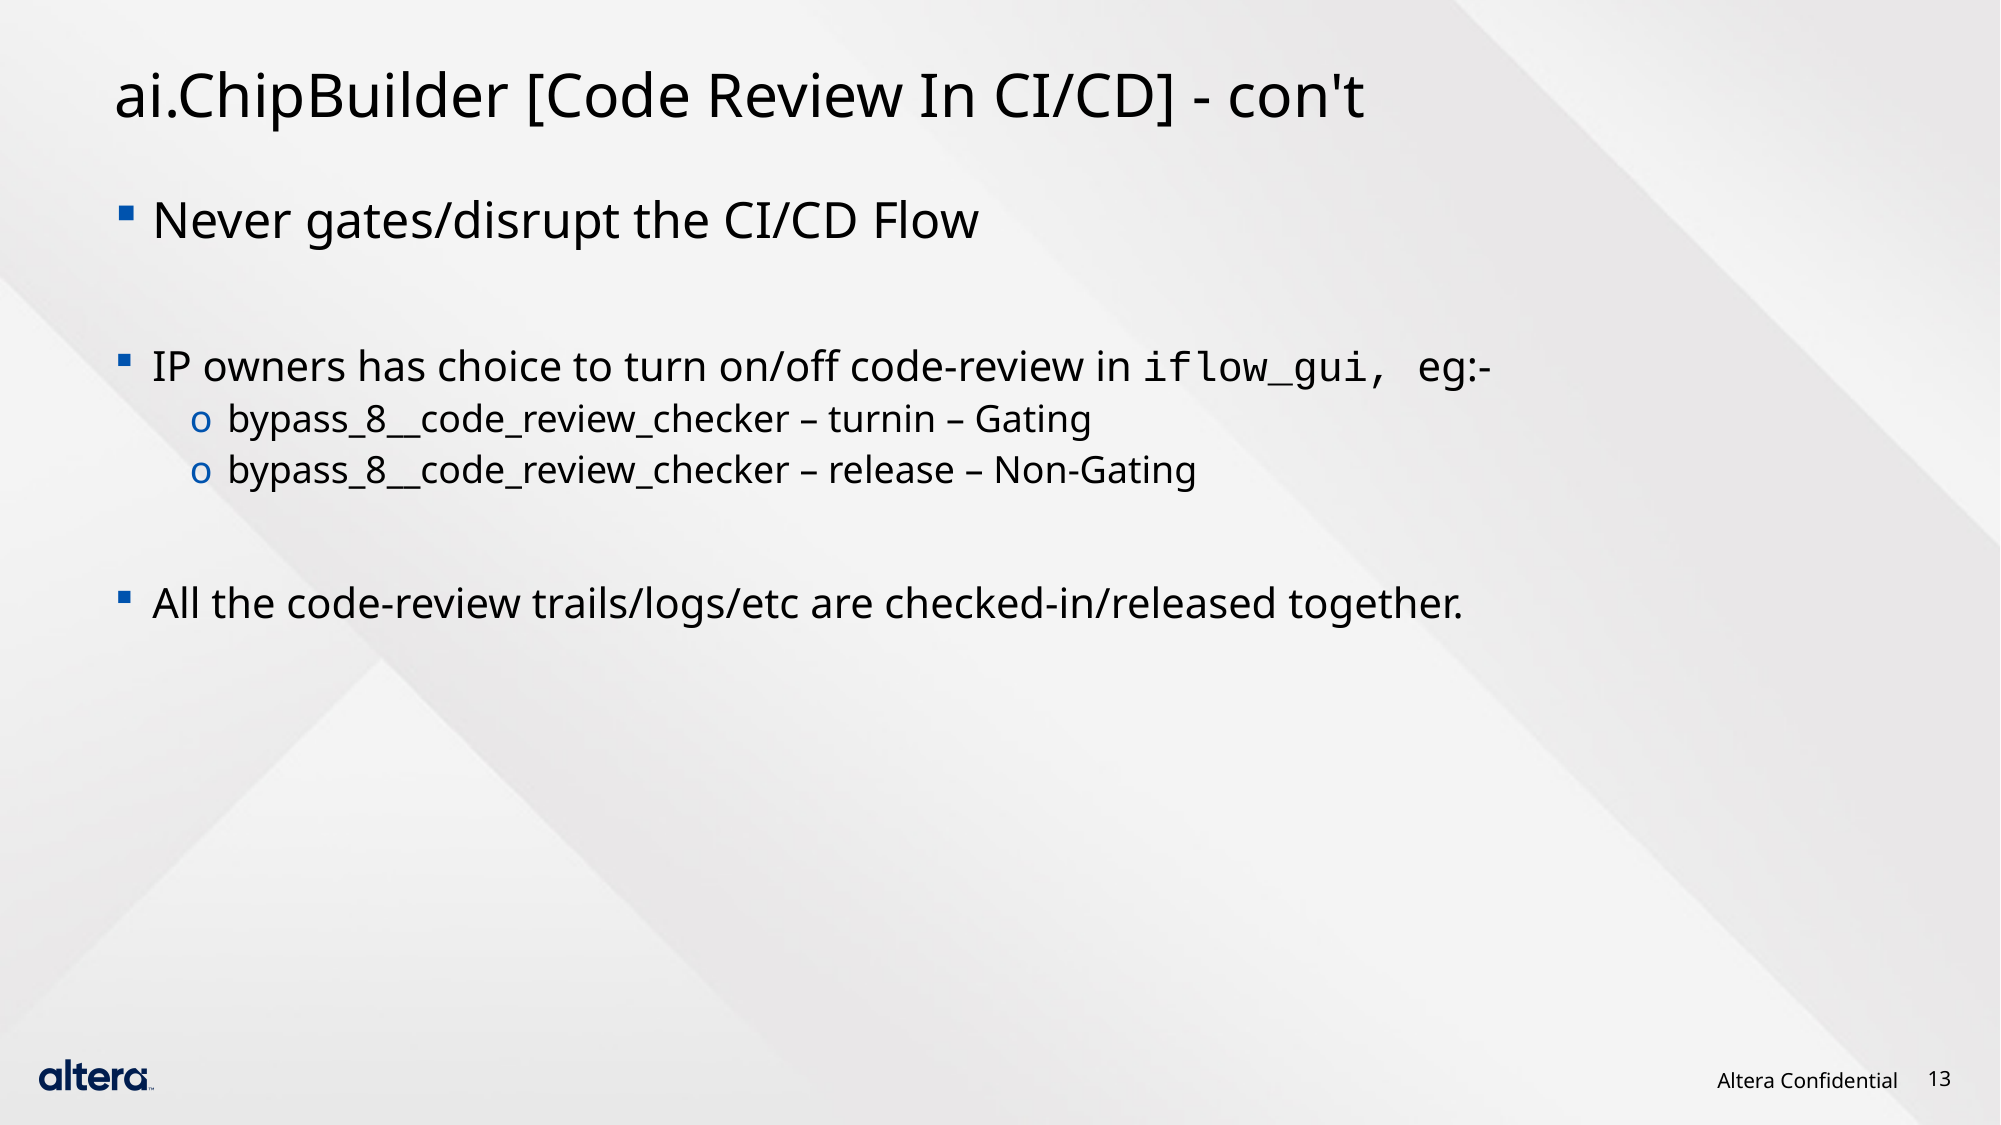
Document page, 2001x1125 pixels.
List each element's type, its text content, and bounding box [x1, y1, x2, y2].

title ai.ChipBuilder [Code Review In CI/CD] - con't [99, 21, 1900, 176]
picture [0, 0, 2001, 1125]
list Never gates/disrupt the CI/CD Flow IP owners has choice to turn on/off code-review in iflow_gui, eg:- bypass_8__code_review_checker – turnin – Gating bypass_8__code_review_checker – release – Non-Gating All the code-review trails/logs/etc are checked-in/released together. [99, 187, 1900, 1045]
